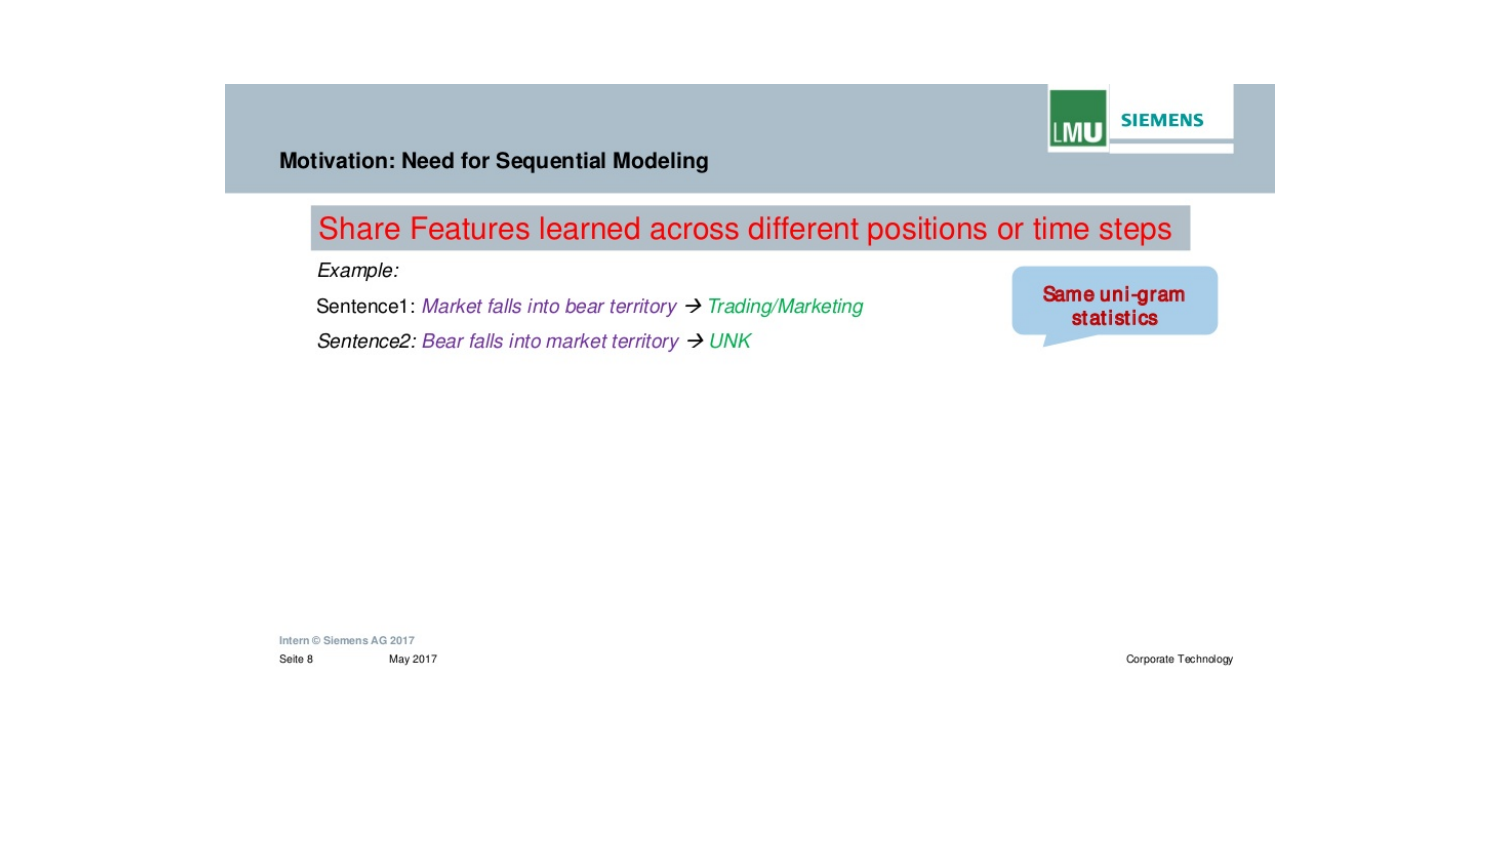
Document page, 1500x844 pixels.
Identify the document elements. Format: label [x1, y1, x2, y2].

picture [224, 84, 1276, 676]
